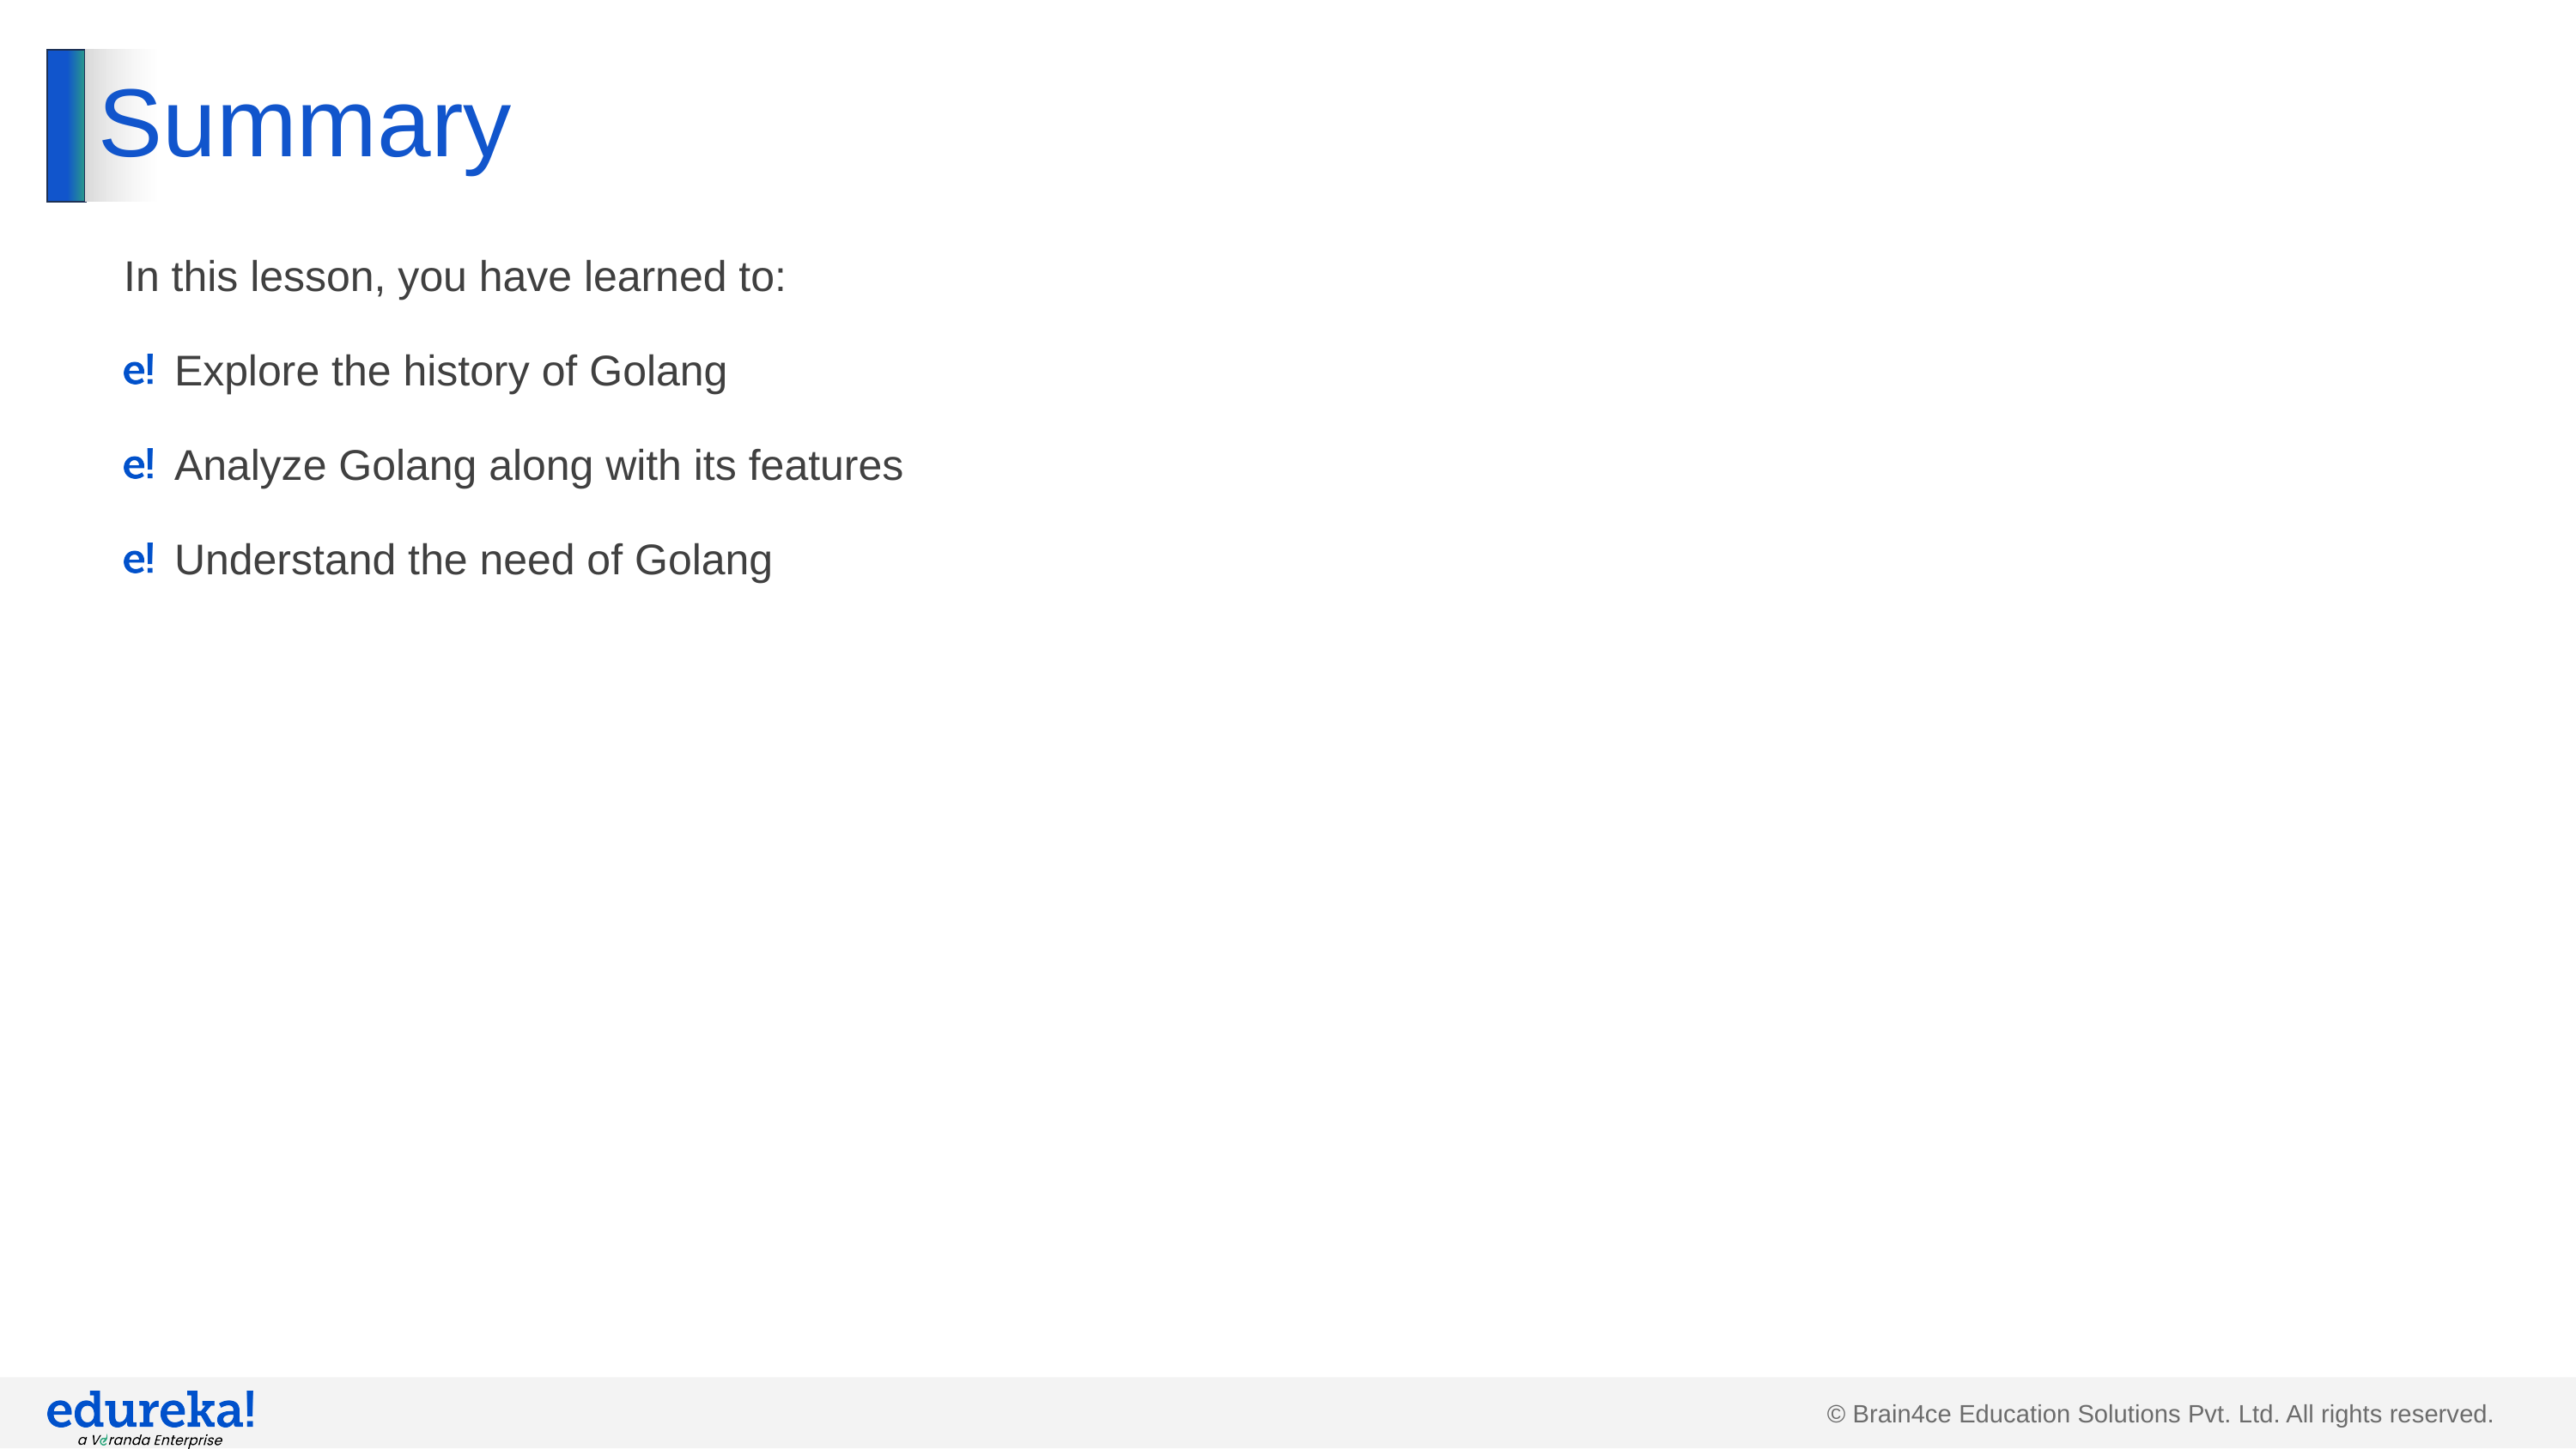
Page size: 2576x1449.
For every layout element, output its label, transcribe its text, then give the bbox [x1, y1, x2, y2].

list In this lesson, you have learned to: Explore the history of Golang Analyze Golang along with its features Understand the need of Golang [85, 242, 2491, 1332]
picture [124, 354, 153, 385]
picture [124, 543, 153, 573]
title Summary [85, 49, 2491, 202]
picture [124, 448, 153, 479]
picture [47, 1391, 253, 1449]
